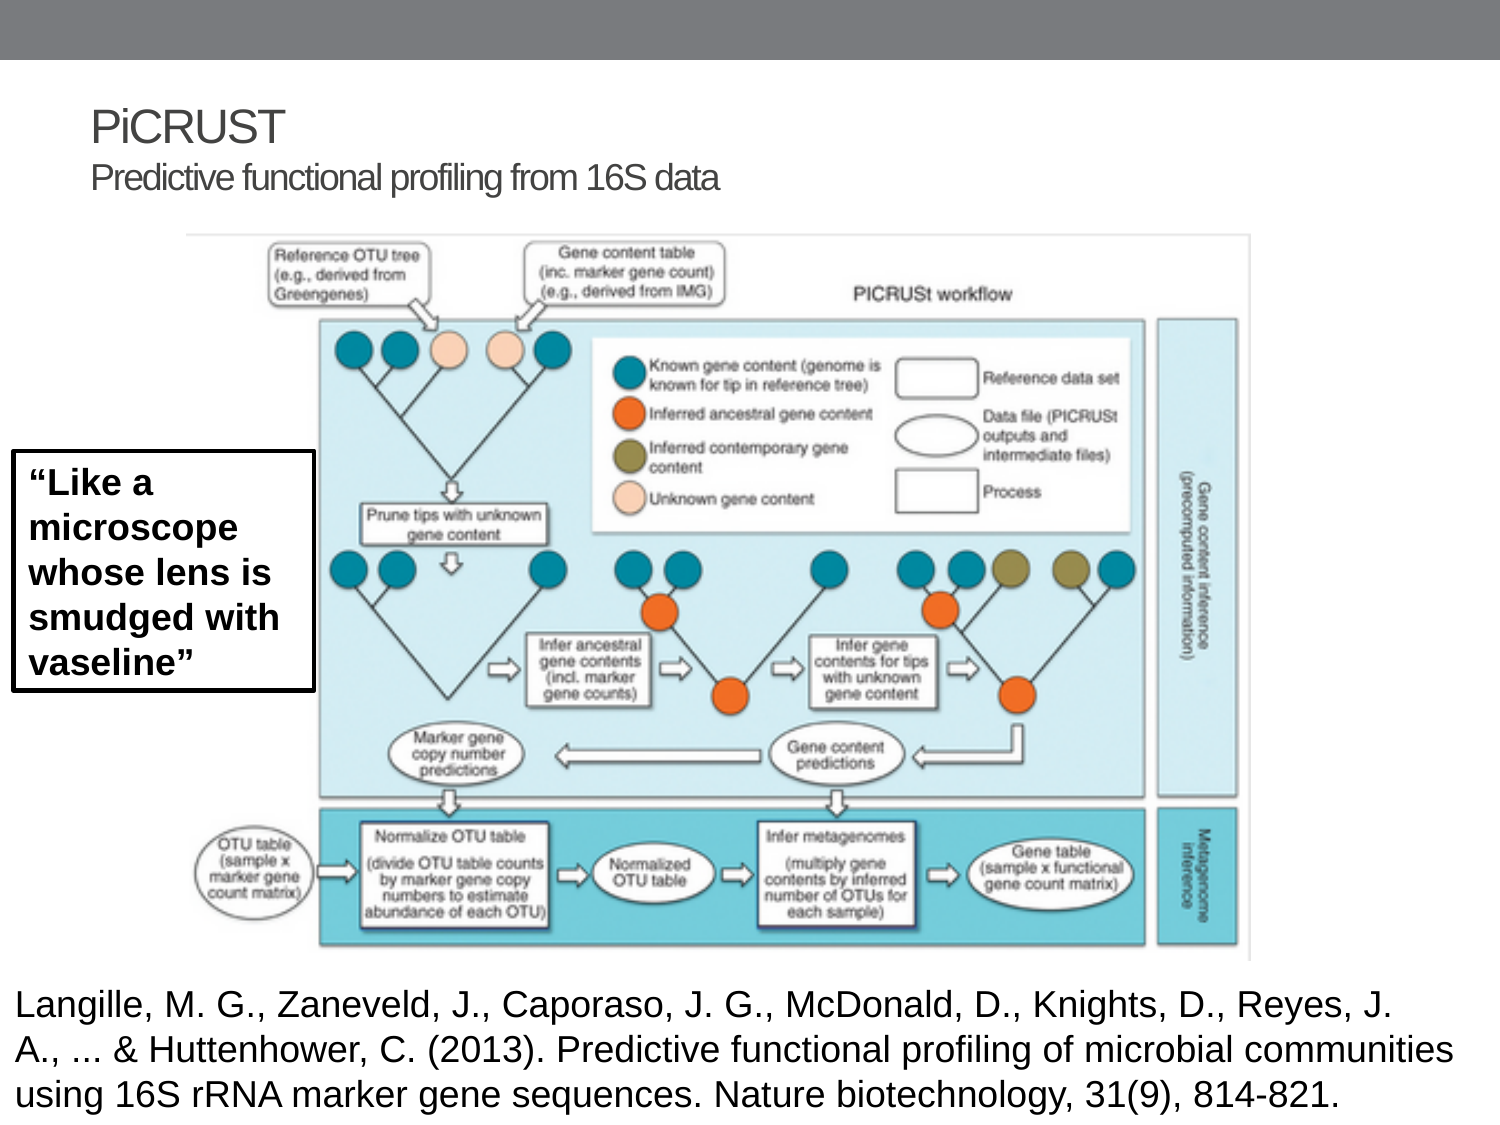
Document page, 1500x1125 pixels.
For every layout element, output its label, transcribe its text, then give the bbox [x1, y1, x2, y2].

title PiCRUST Predictive functional profiling from 16S data [75, 87, 1425, 250]
picture [186, 232, 1251, 961]
text_box “Like a microscope whose lens is smudged with vaseline” [11, 449, 183, 693]
text_box Langille, M. G., Zaneveld, J., Caporaso, J. G., McDonald, D., Knights, D., Reyes, J. A., ... & Huttenhower, C. (2013). Predictive functional profiling of microbial communities using 16S rRNA marker gene sequences. Nature biotechnology, 31(9), 814-821. [0, 972, 1500, 1122]
